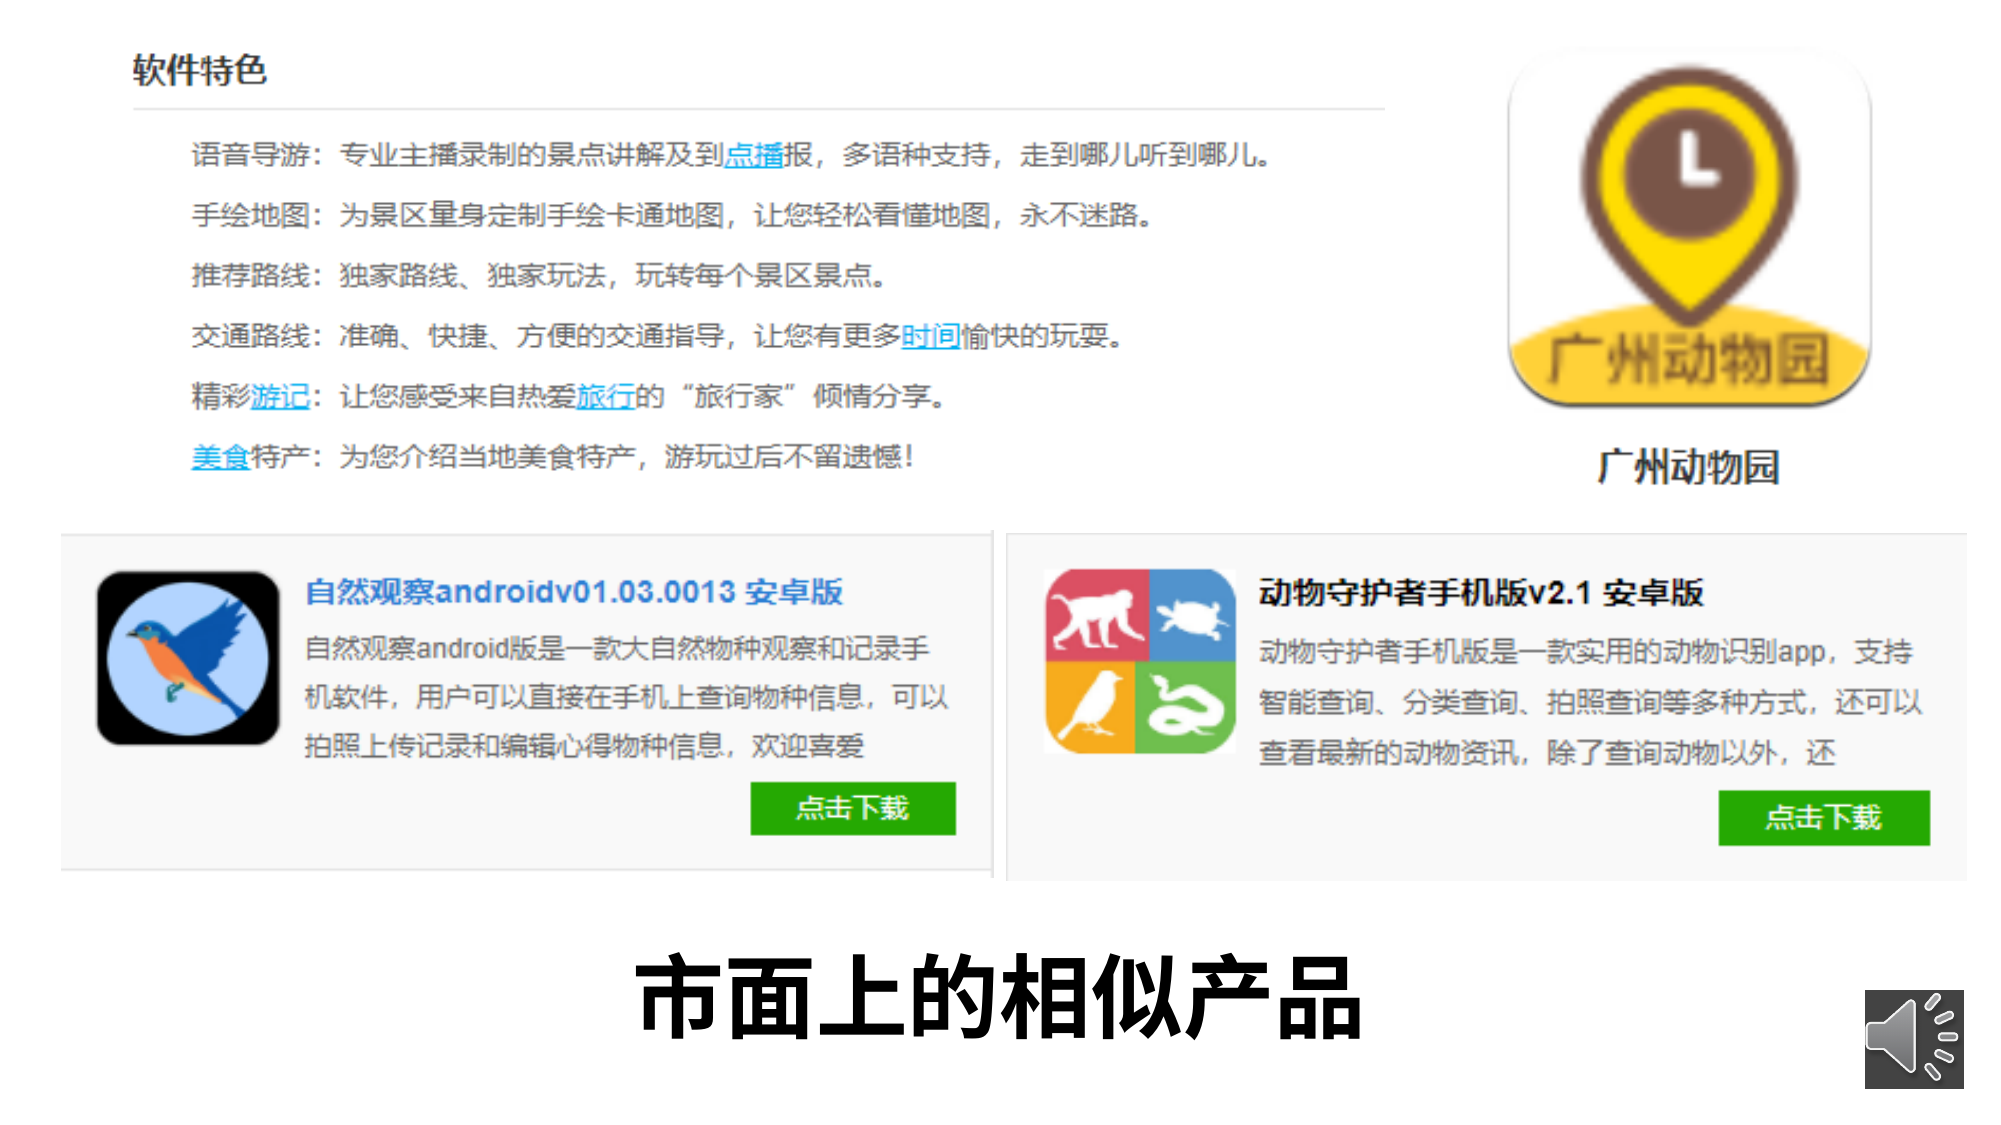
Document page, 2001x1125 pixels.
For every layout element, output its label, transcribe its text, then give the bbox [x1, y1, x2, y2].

picture [61, 530, 994, 879]
picture [1864, 989, 1965, 1090]
picture [1451, 20, 1939, 517]
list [1006, 533, 1967, 881]
picture [115, 26, 1385, 501]
title 市面上的相似产品 [137, 934, 1863, 1070]
